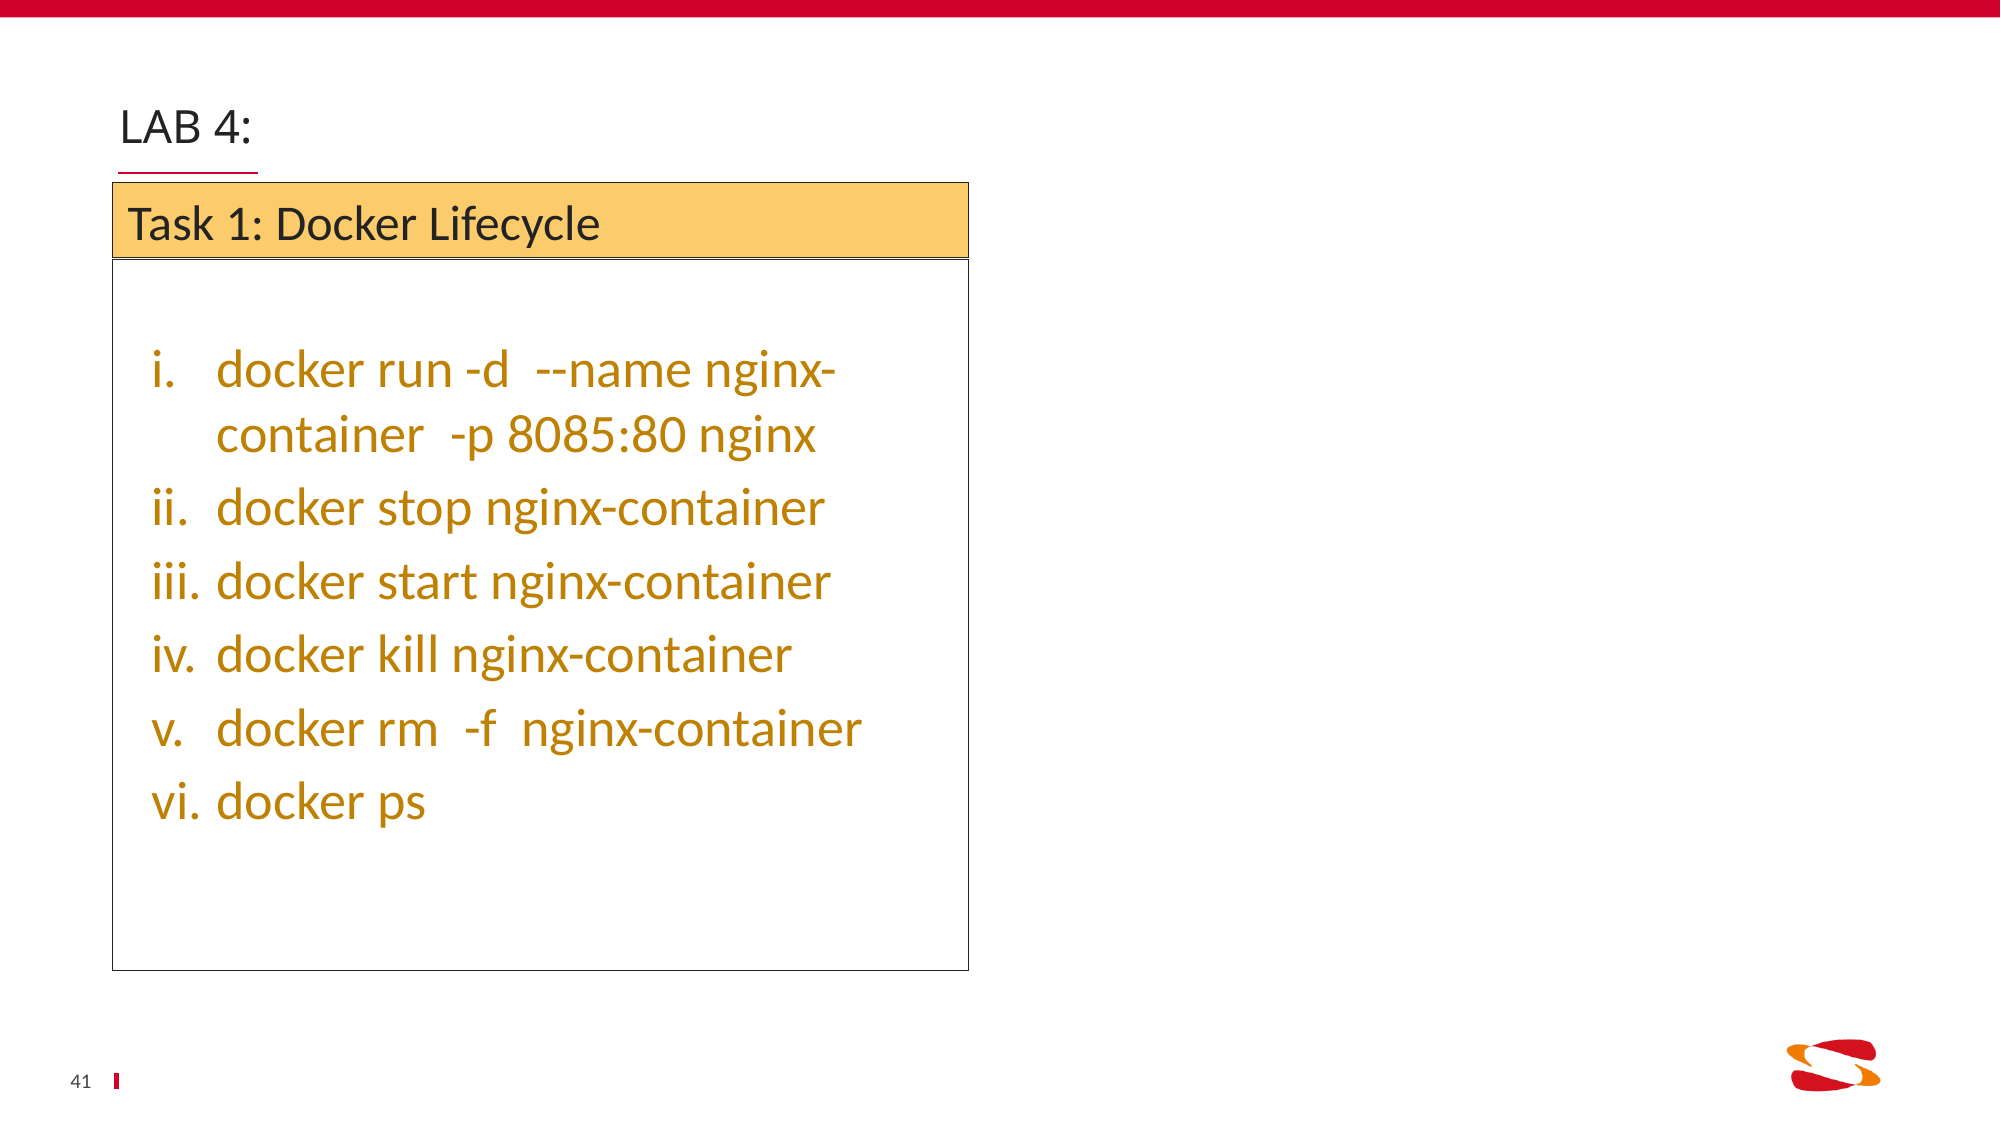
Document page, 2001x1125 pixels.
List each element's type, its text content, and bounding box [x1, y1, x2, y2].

title Lab 4: [119, 31, 1879, 161]
slide_number 41 [26, 1068, 92, 1092]
text_box Task 1: Docker Lifecycle [112, 182, 969, 258]
list docker run -d --name nginx-container -p 8085:80 nginx docker stop nginx-container docker start nginx-container docker kill nginx-container docker rm -f nginx-container docker ps [112, 259, 969, 971]
picture [1771, 1031, 1895, 1099]
